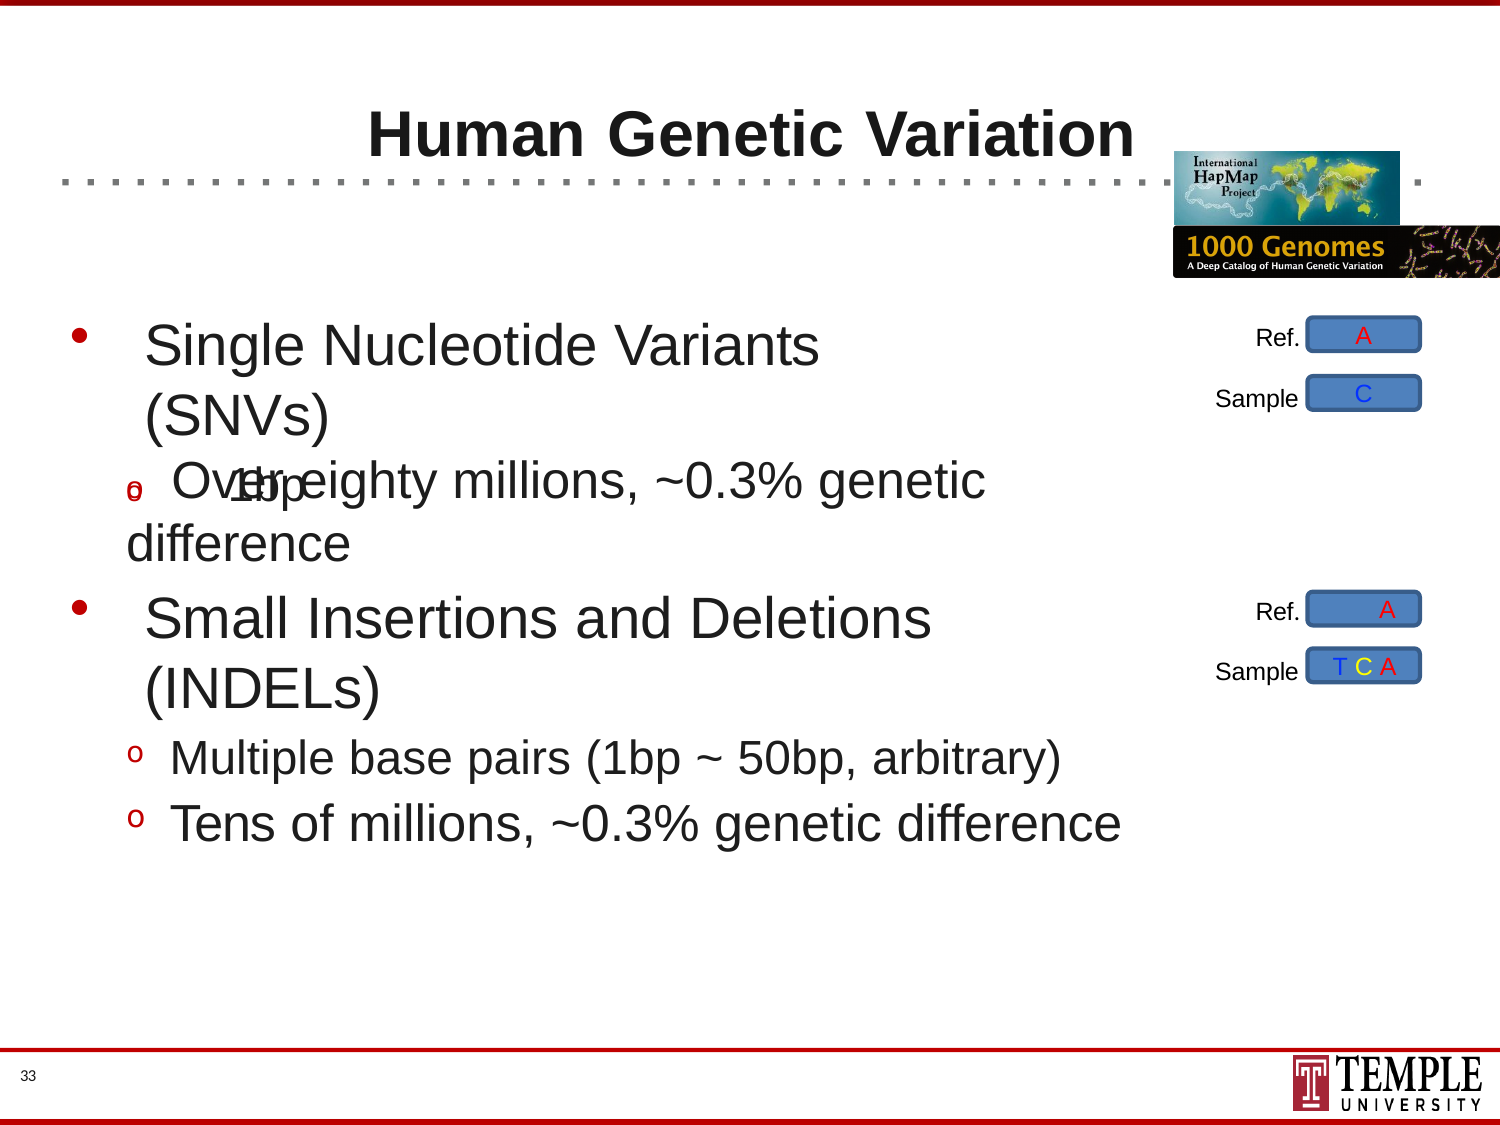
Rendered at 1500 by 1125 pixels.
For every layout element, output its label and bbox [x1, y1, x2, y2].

text_box [1305, 646, 1423, 685]
text_box [0, 0, 1500, 1125]
text_box [1166, 151, 1500, 628]
